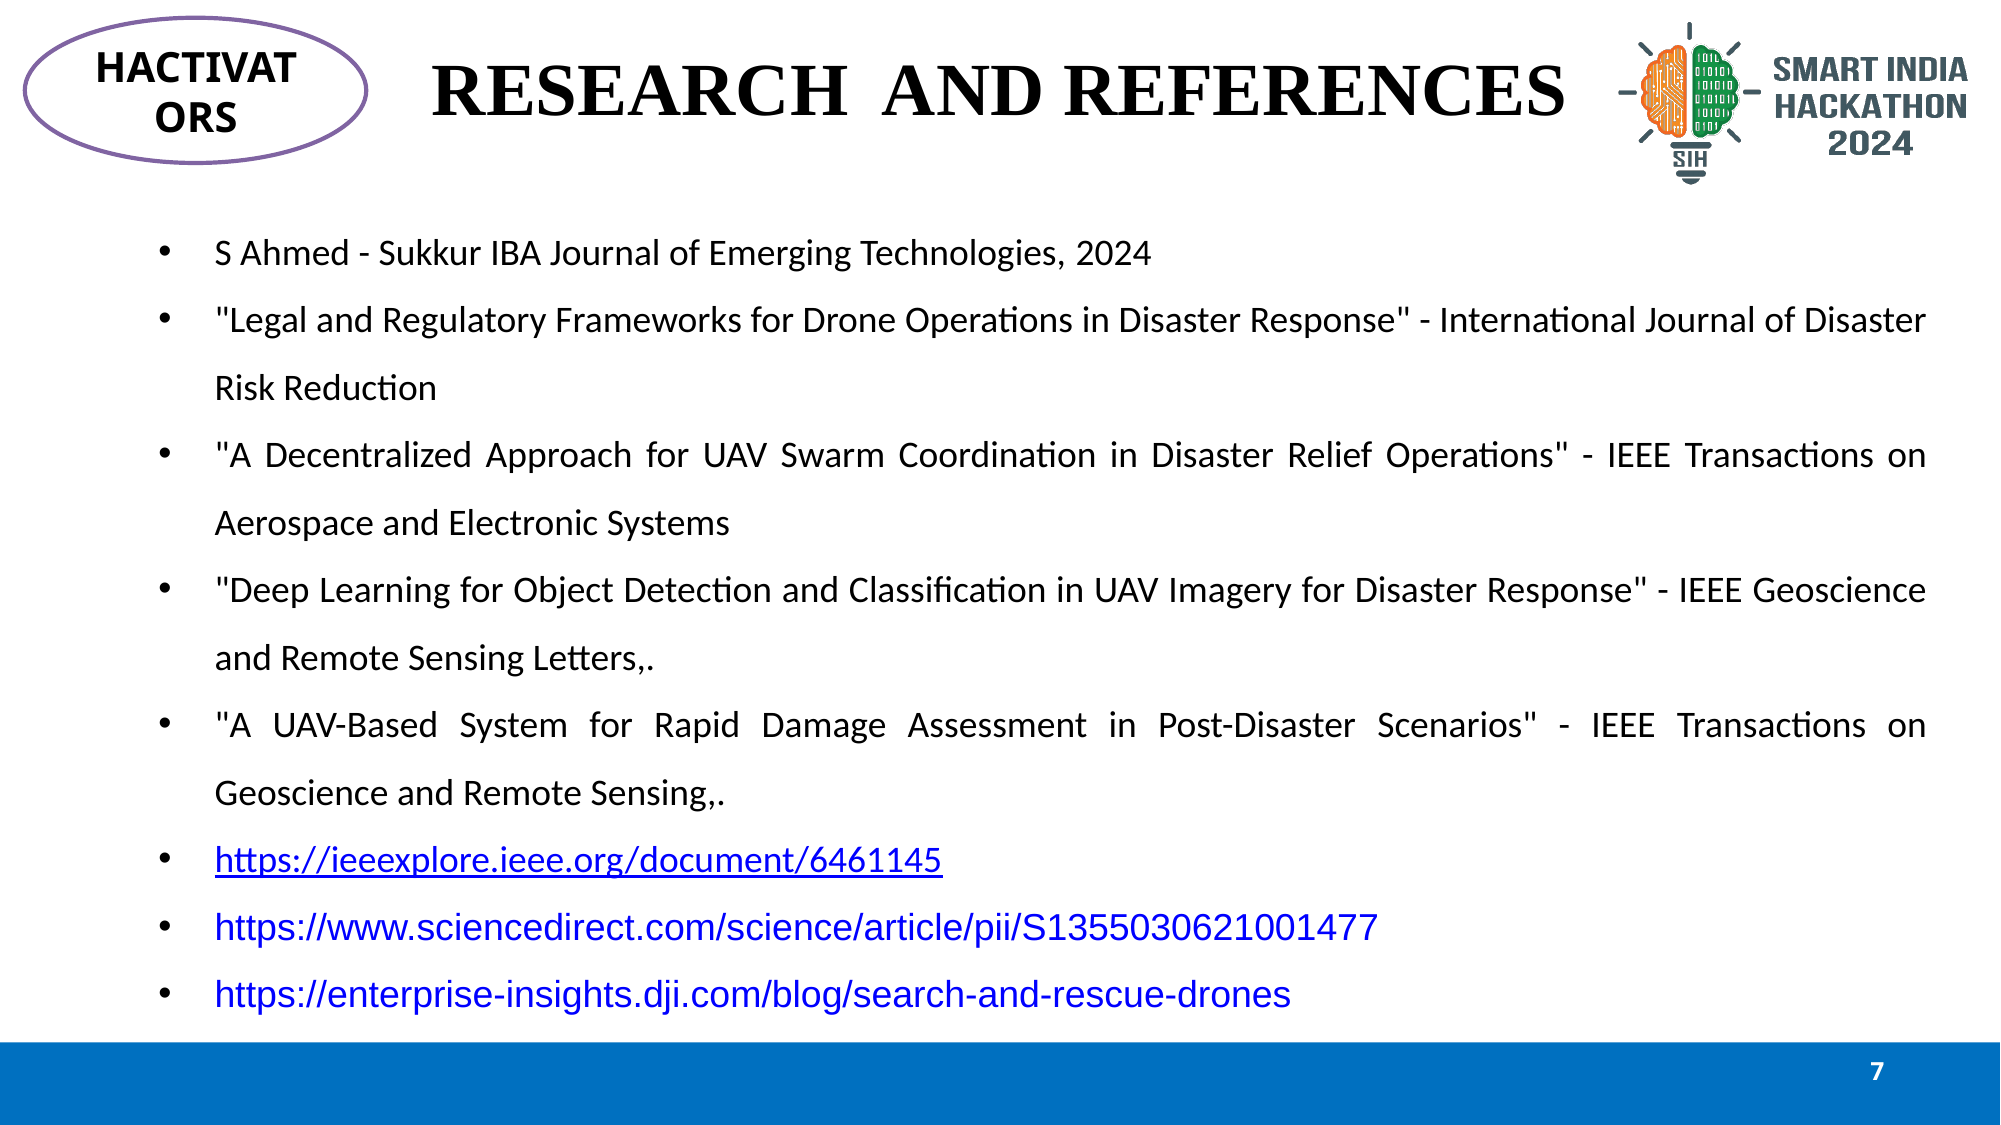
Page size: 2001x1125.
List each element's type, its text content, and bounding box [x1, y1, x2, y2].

slide_number 7 [1433, 1042, 1900, 1103]
text_box S Ahmed - Sukkur IBA Journal of Emerging Technologies, 2024 "Legal and Regulatory Frameworks for Drone Operations in Disaster Response" - International Journal of Disaster Risk Reduction "A Decentralized Approach for UAV Swarm Coordination in Disaster Relief Operations" - IEEE Transactions on Aerospace and Electronic Systems "Deep Learning for Object Detection and Classification in UAV Imagery for Disaster Response" - IEEE Geoscience and Remote Sensing Letters,. "A UAV-Based System for Rapid Damage Assessment in Post-Disaster Scenarios" - IEEE Transactions on Geoscience and Remote Sensing,. https://ieeexplore.ieee.org/document/6461145 https://www.sciencedirect.com/science/article/pii/S1355030621001477 https://enterprise-insights.dji.com/blog/search-and-rescue-drones [143, 197, 1944, 1091]
text_box HACTIVATORS [22, 15, 369, 166]
text_box [0, 1042, 2000, 1125]
title RESEARCH AND REFERENCES [99, 0, 1901, 180]
picture [1607, 13, 1977, 202]
